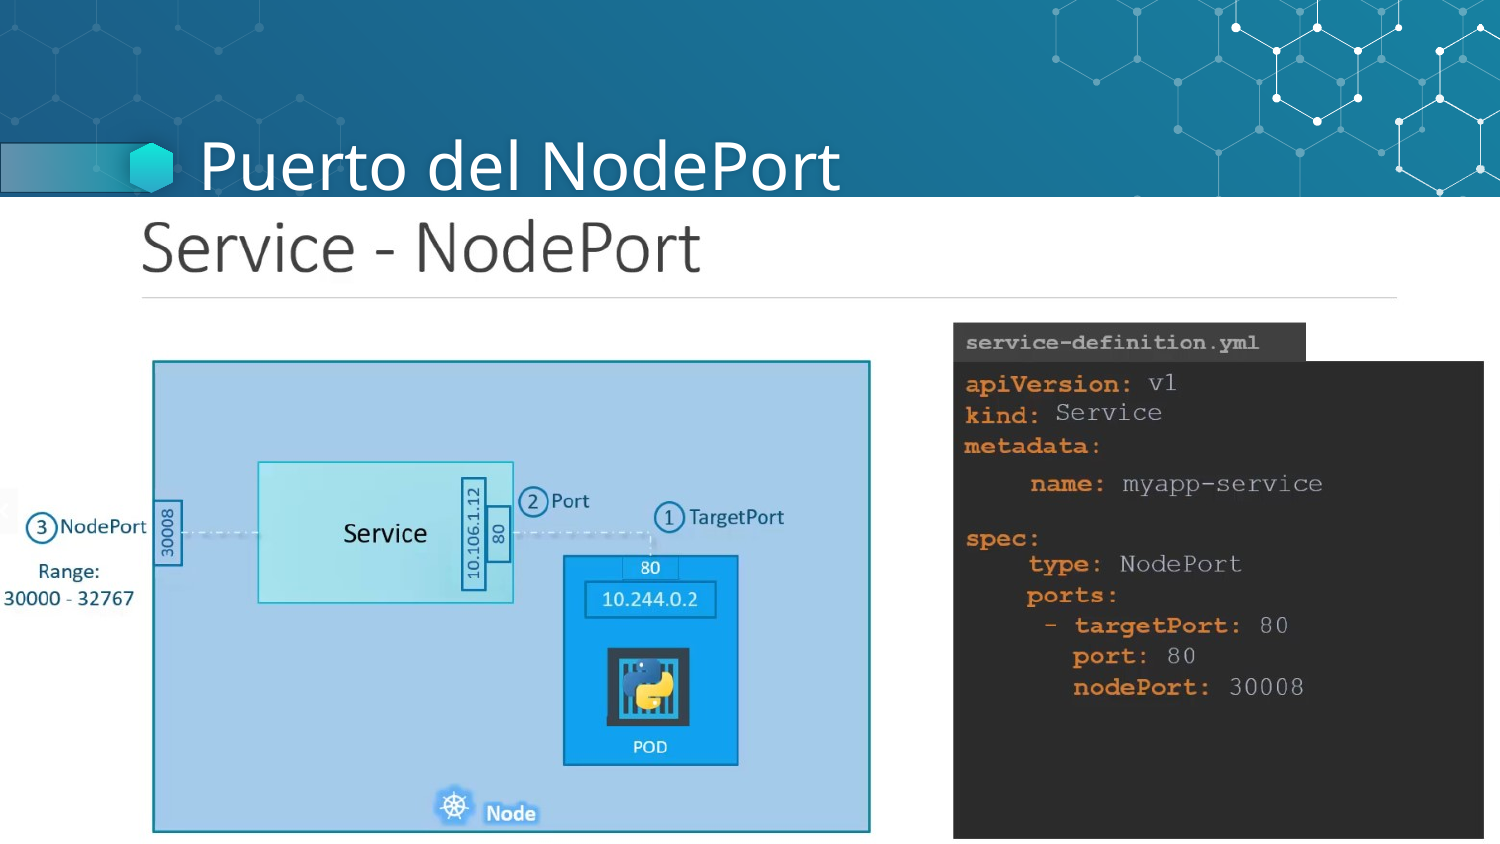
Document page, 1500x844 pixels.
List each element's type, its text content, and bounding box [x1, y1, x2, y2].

picture [0, 197, 1500, 844]
title Puerto del NodePort [198, 140, 1302, 196]
